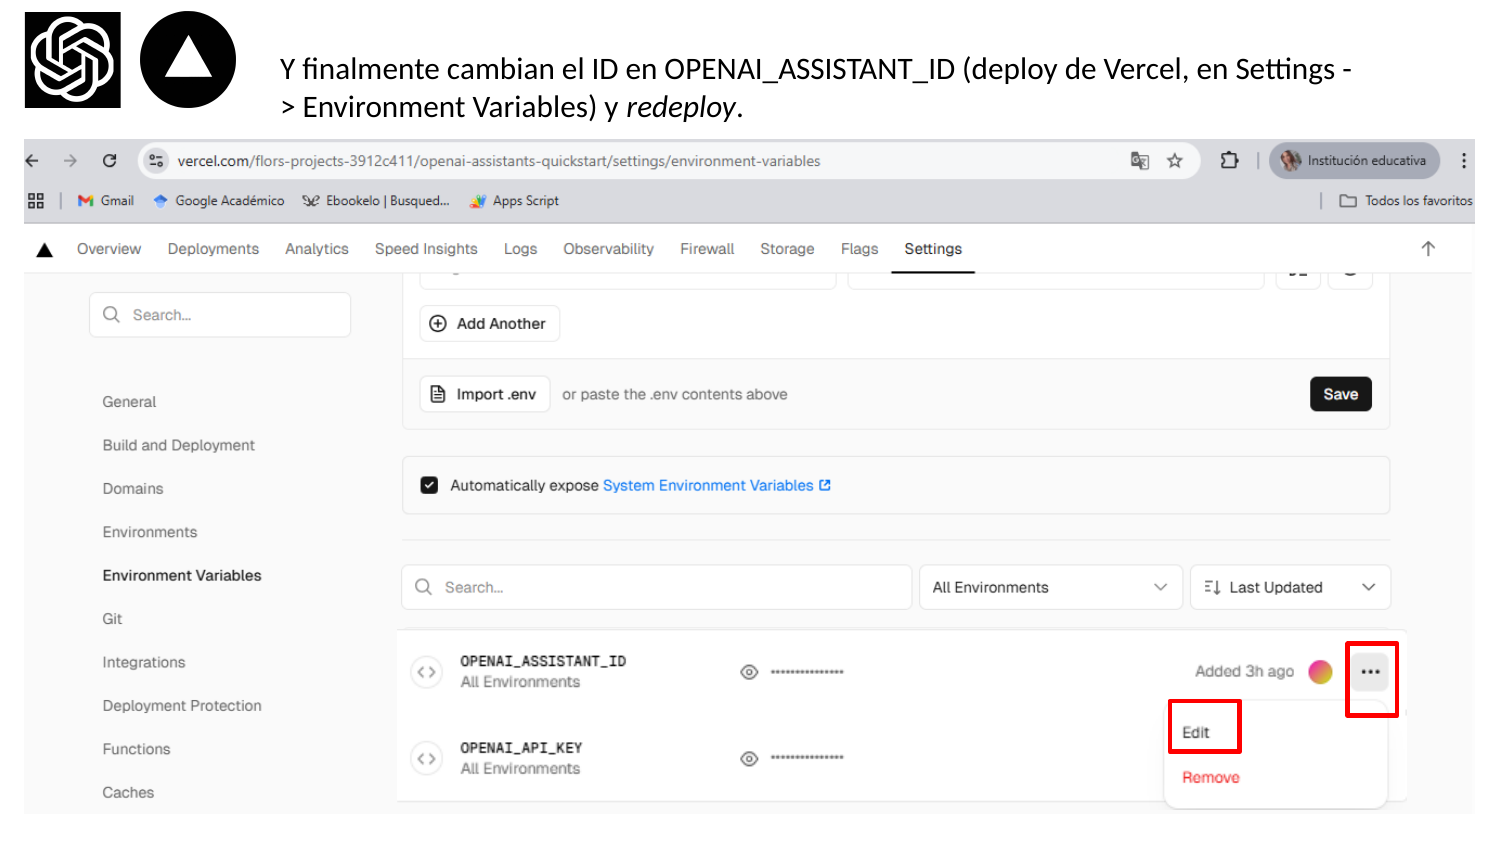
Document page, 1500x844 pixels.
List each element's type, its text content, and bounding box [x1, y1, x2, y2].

picture [139, 11, 236, 108]
picture [24, 139, 1476, 814]
picture [24, 11, 121, 108]
text_box Y finalmente cambian el ID en OPENAI_ASSISTANT_ID (deploy de Vercel, en Settings -> Environment Variables) y redeploy. [265, 33, 1371, 138]
